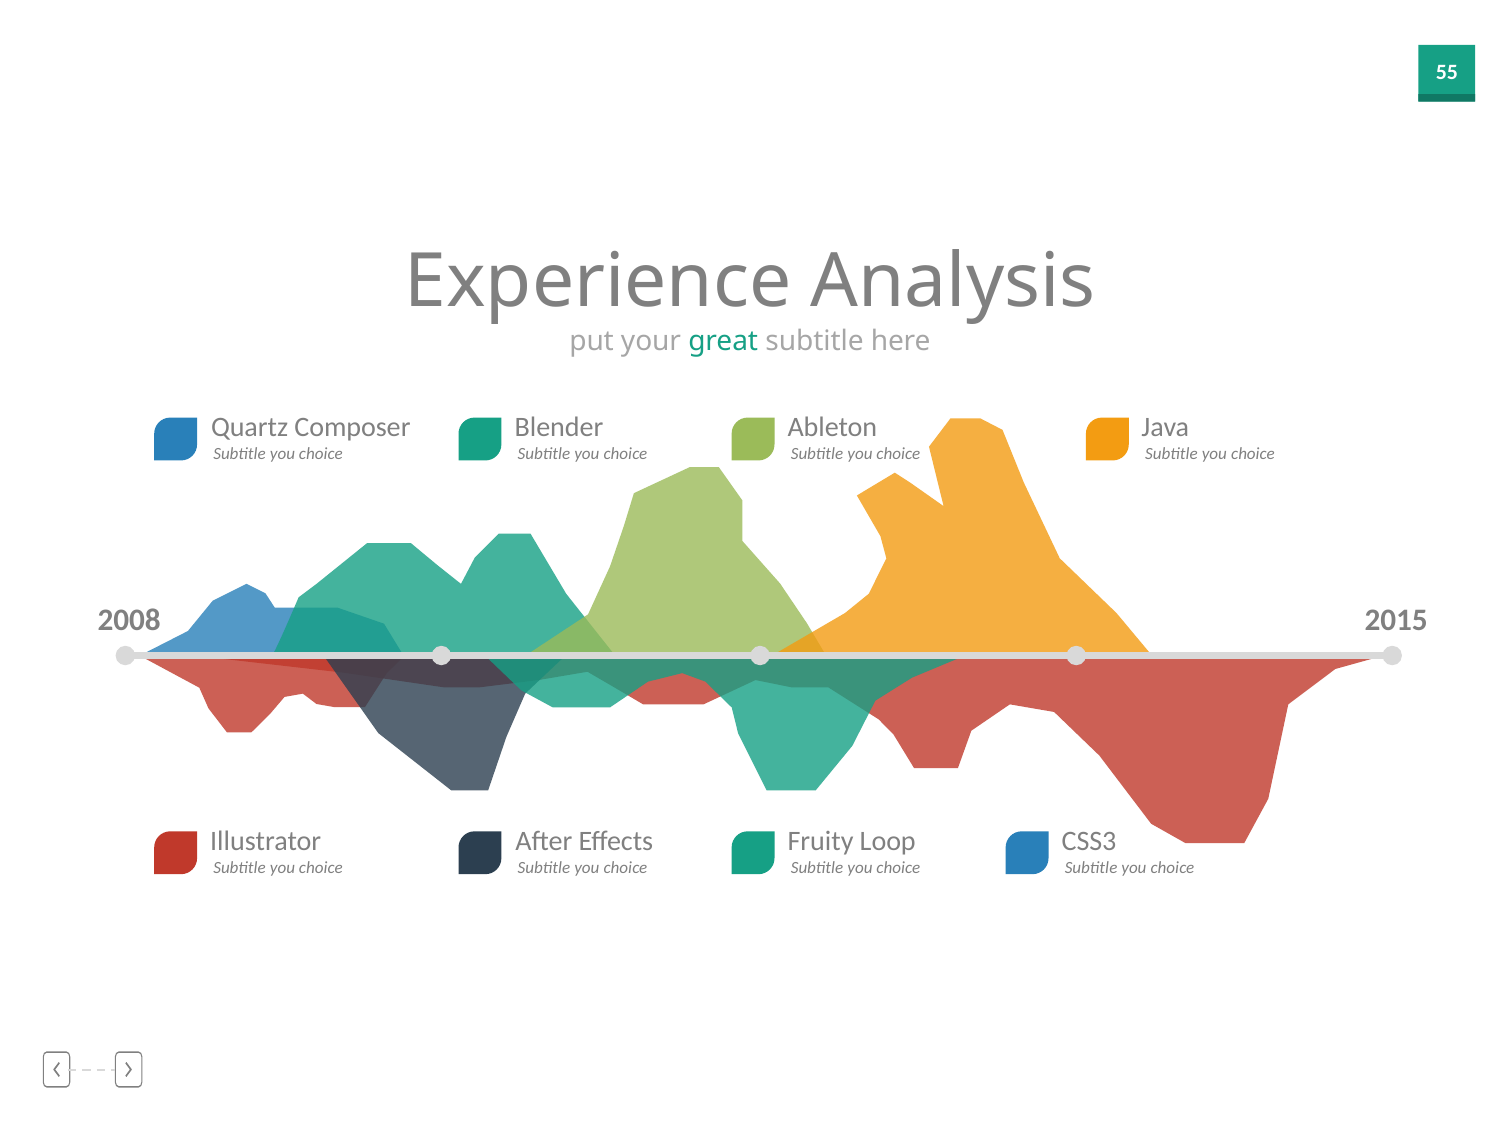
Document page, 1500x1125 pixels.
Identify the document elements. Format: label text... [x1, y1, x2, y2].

text_box [628, 674, 720, 705]
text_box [458, 401, 664, 472]
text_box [731, 814, 937, 885]
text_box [1005, 814, 1211, 885]
text_box [790, 418, 1144, 645]
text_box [1085, 401, 1292, 472]
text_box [154, 401, 428, 472]
text_box [330, 666, 526, 791]
text_box 2015 [1349, 591, 1443, 644]
text_box [870, 666, 1347, 844]
text_box [277, 533, 584, 645]
text_box [495, 666, 940, 791]
text_box put your great subtitle here [554, 330, 946, 364]
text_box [731, 401, 937, 472]
text_box [541, 467, 812, 645]
text_box [158, 666, 359, 733]
text_box 2008 [82, 591, 176, 644]
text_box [458, 814, 671, 885]
text_box Experience Analysis [389, 224, 1111, 330]
text_box [160, 583, 294, 645]
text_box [154, 814, 360, 885]
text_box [115, 645, 1402, 666]
